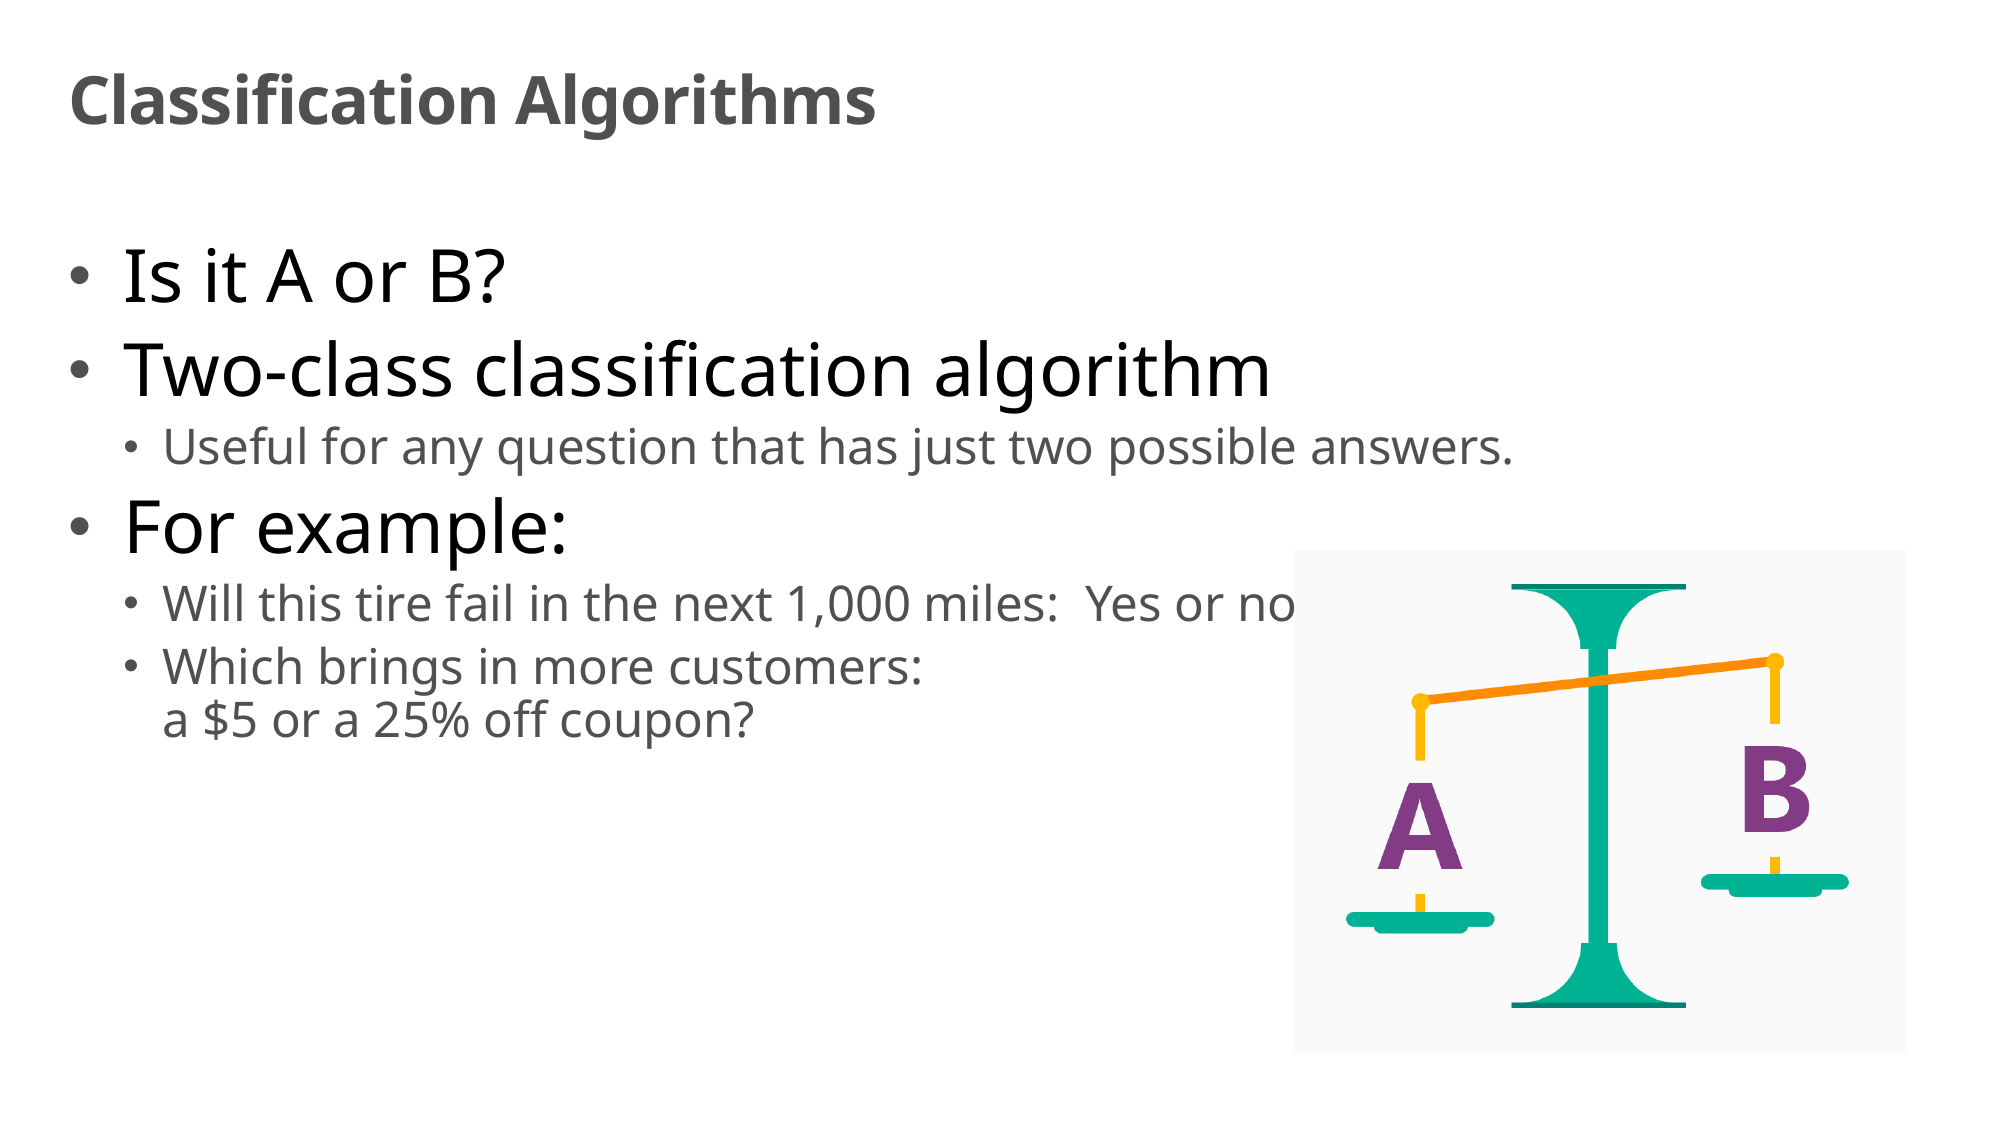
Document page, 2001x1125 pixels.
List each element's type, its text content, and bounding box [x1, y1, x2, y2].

list Is it A or B? Two-class classification algorithm Useful for any question that has just two possible answers. For example: Will this tire fail in the next 1,000 miles: Yes or no? Which brings in more customers: a $5 or a 25% off coupon? [44, 224, 1956, 878]
title Classification Algorithms [44, 47, 1957, 196]
picture [1293, 549, 1907, 1053]
